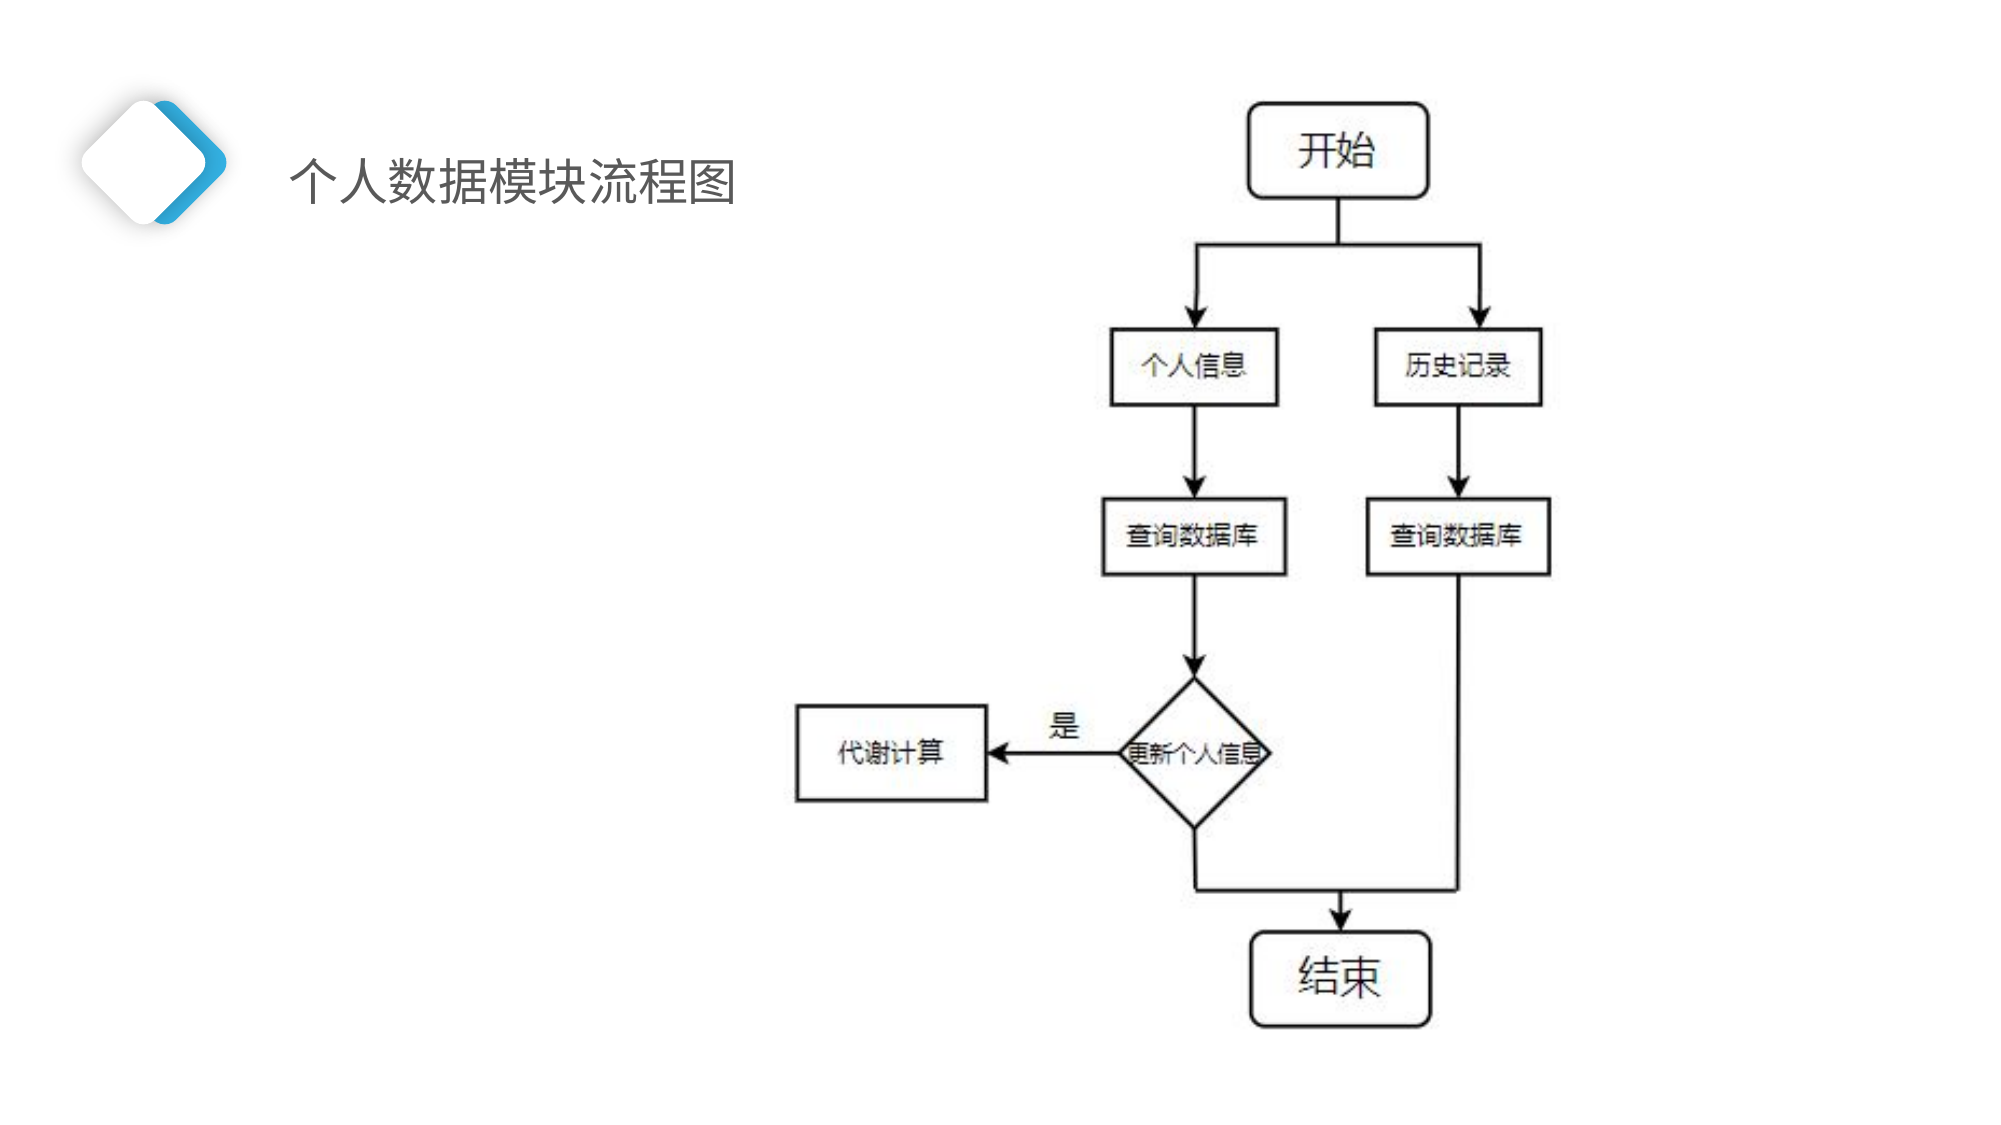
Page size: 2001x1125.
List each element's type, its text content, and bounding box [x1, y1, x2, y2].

text_box [80, 99, 207, 226]
picture [750, 30, 1666, 1094]
text_box [215, 142, 228, 183]
text_box 个人数据模块流程图 [273, 113, 750, 219]
